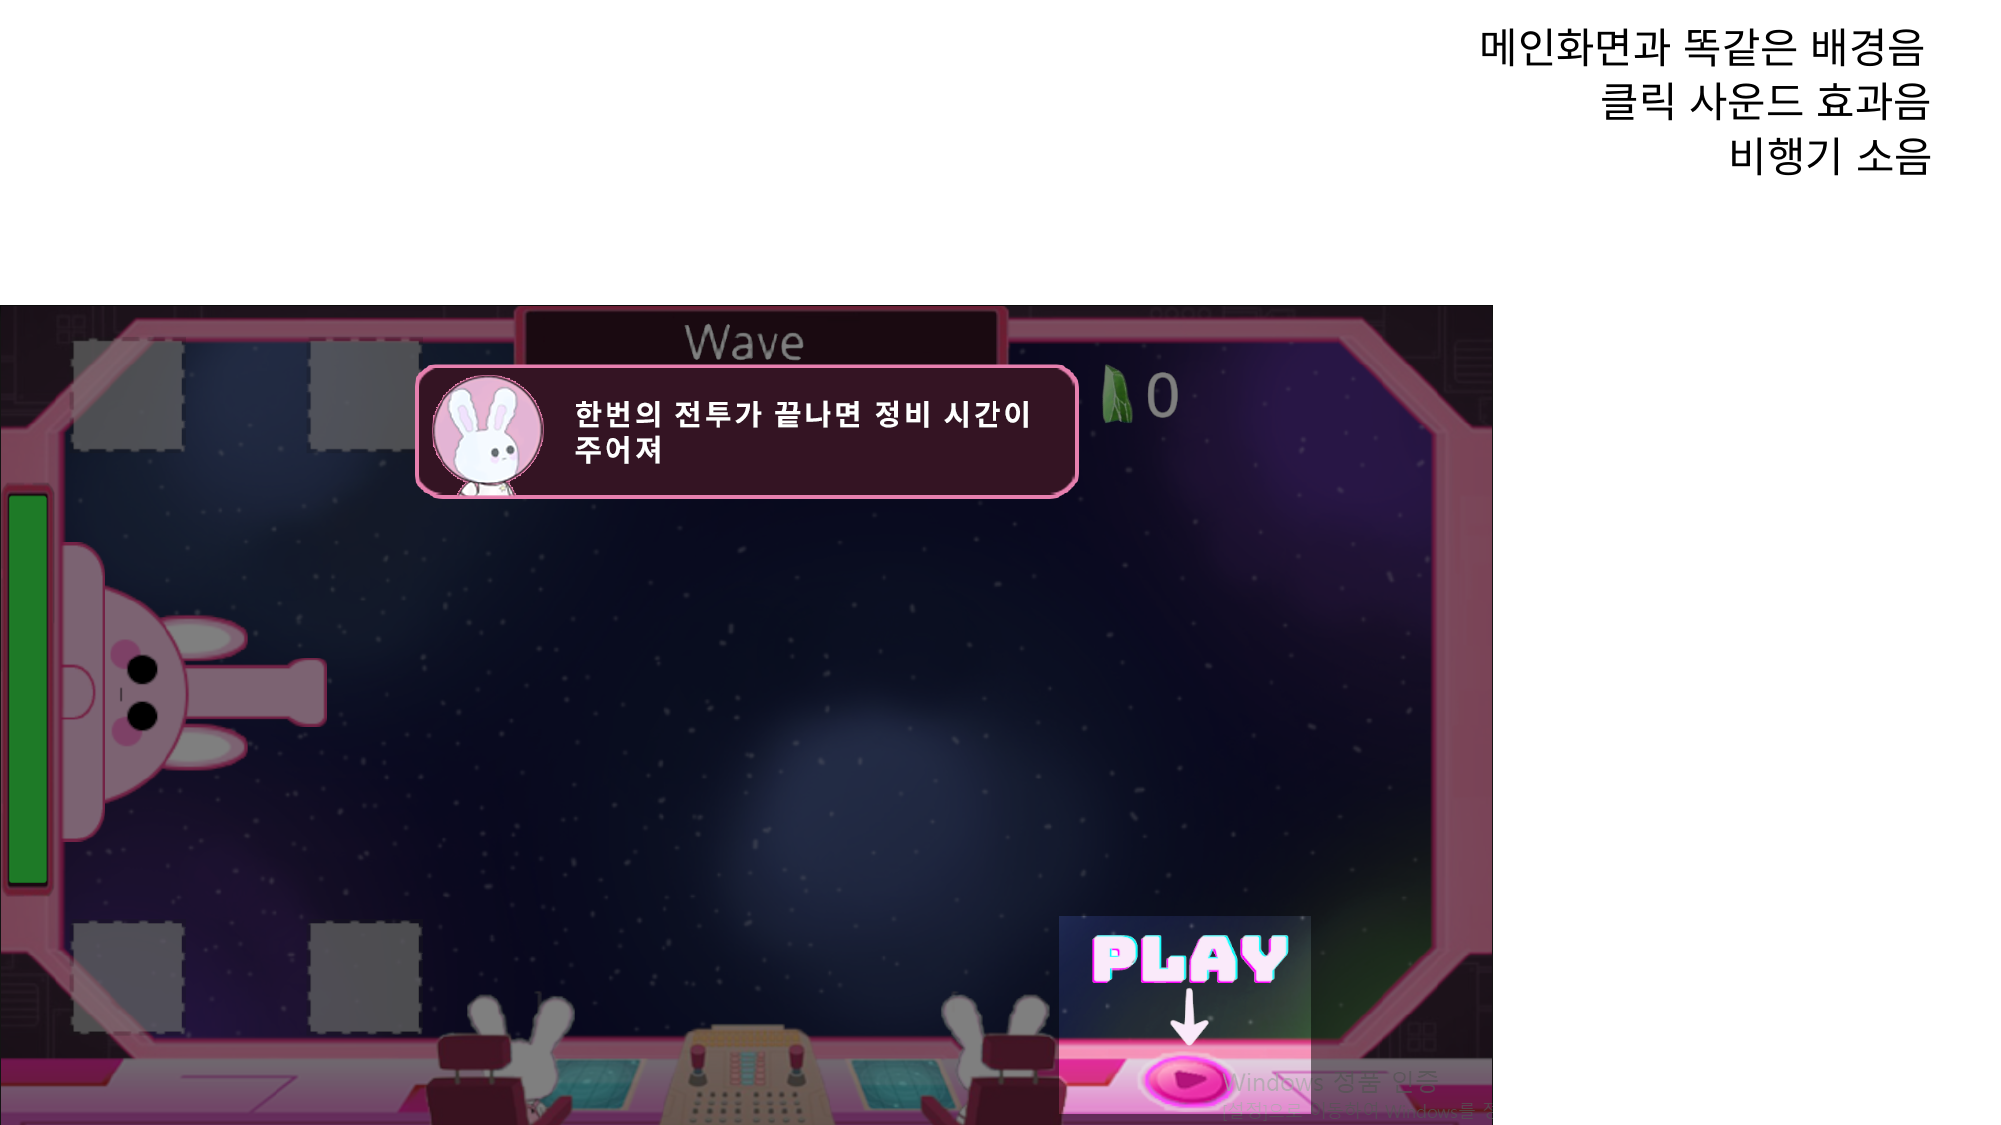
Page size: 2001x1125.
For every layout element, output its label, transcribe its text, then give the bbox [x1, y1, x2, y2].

picture [0, 305, 1493, 1125]
text_box 비행기 소음 [1714, 123, 1948, 188]
text_box 클릭 사운드 효과음 [1585, 68, 1947, 134]
text_box 메인화면과 똑같은 배경음 [1464, 13, 1942, 79]
